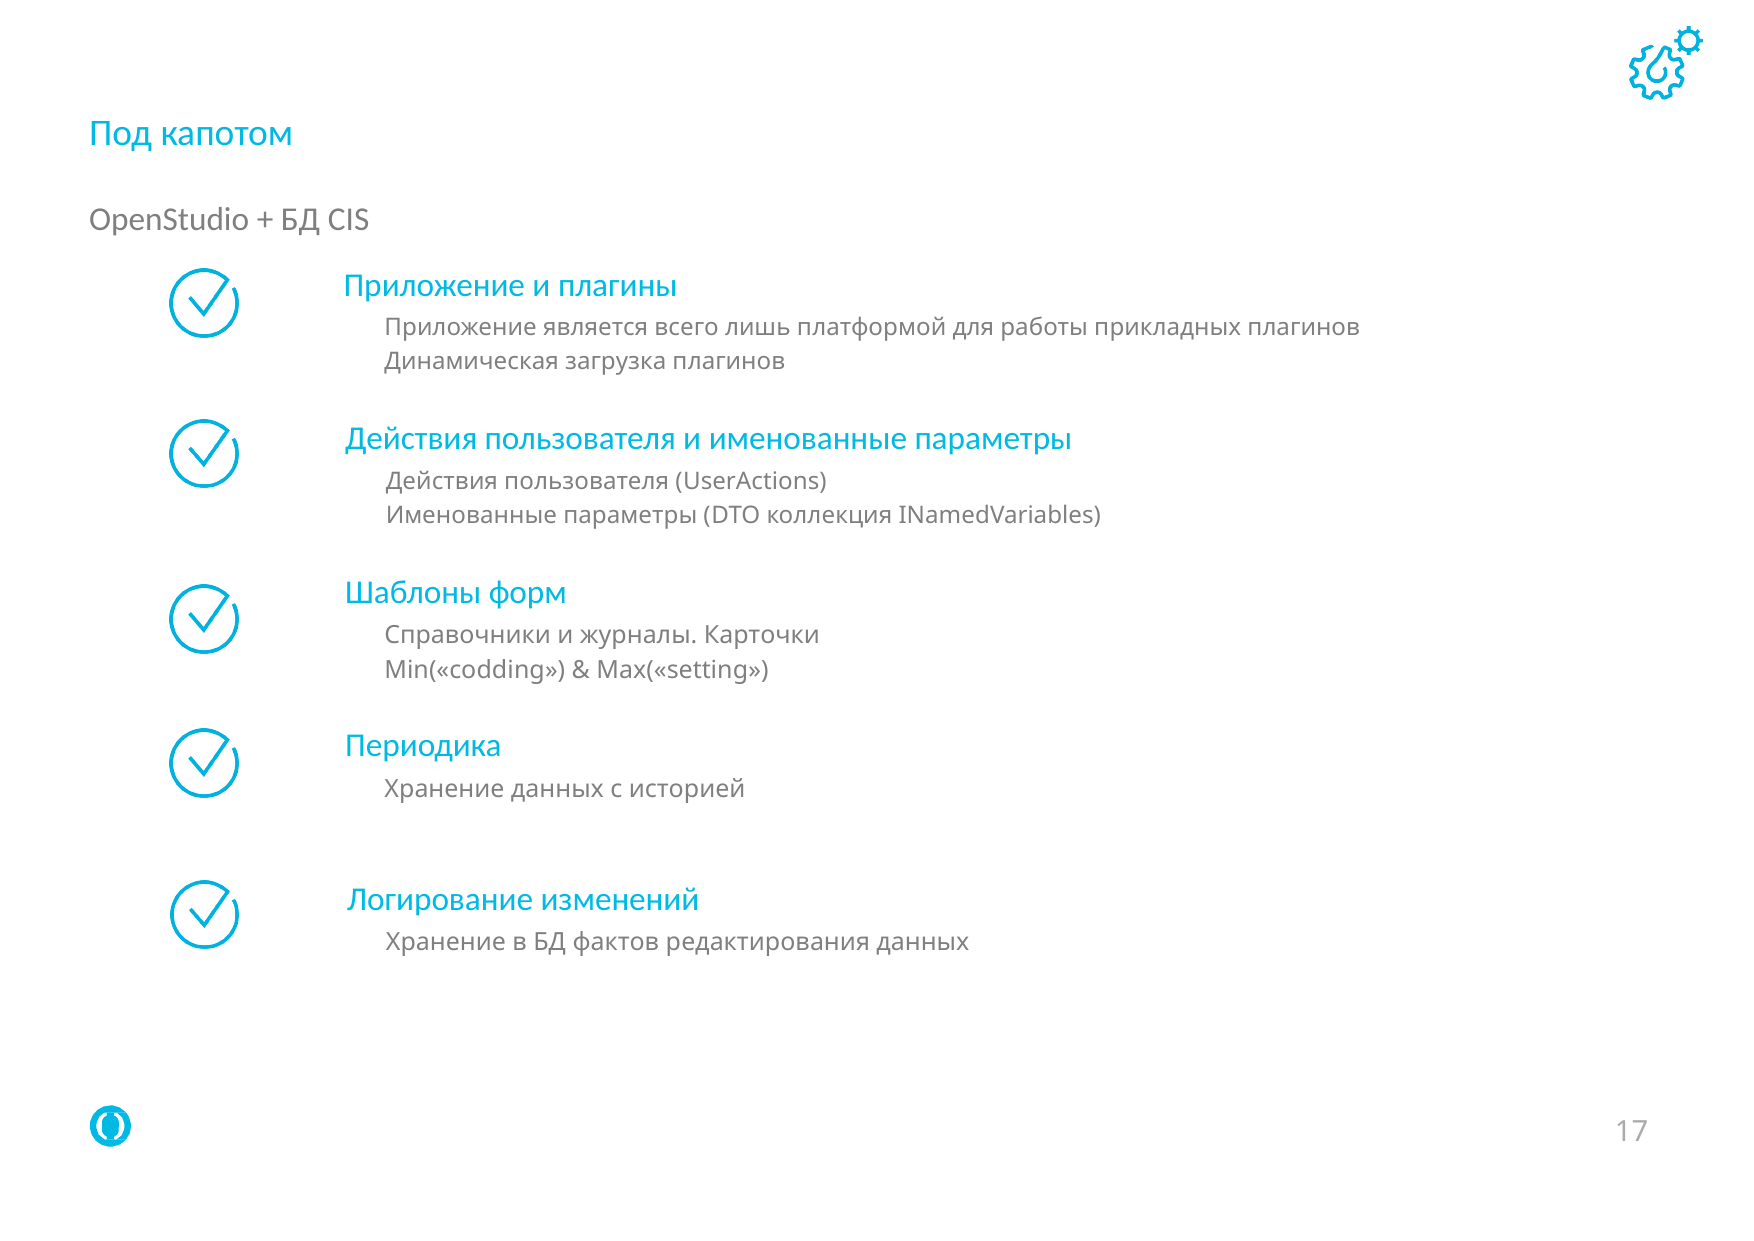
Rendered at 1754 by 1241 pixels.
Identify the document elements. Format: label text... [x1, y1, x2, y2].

picture [174, 584, 239, 650]
picture [1682, 34, 1696, 47]
picture [1653, 95, 1661, 100]
slide_number 17 [1256, 1099, 1666, 1166]
list Под капотом [72, 99, 1651, 186]
picture [169, 419, 195, 444]
list OpenStudio + БД CIS [72, 188, 1651, 259]
list Хранение в БД фактов редактирования данных [368, 918, 1586, 999]
picture [169, 629, 194, 654]
list Шаблоны форм [328, 561, 1584, 611]
picture [215, 925, 239, 949]
picture [174, 419, 239, 484]
list Справочники и журналы. Карточки Min(«codding») & Max(«setting») [367, 611, 1584, 714]
picture [169, 268, 195, 294]
picture [1628, 25, 1703, 100]
picture [214, 629, 239, 654]
picture [169, 584, 195, 610]
picture [169, 313, 194, 338]
picture [169, 728, 195, 754]
list Действия пользователя (UserActions) Именованные параметры (DTO коллекция INamedVariables) [368, 457, 1584, 538]
picture [169, 463, 201, 489]
list Приложение и плагины [326, 254, 1583, 303]
picture [169, 773, 194, 798]
picture [169, 918, 194, 949]
picture [207, 464, 239, 489]
picture [1628, 68, 1646, 100]
picture [175, 879, 239, 945]
list Периодика [328, 714, 1584, 764]
list Логирование изменений [329, 868, 1586, 918]
picture [174, 728, 239, 794]
picture [169, 879, 202, 912]
picture [1691, 25, 1703, 38]
picture [214, 773, 239, 798]
picture [214, 313, 239, 338]
picture [174, 268, 239, 334]
list Приложение является всего лишь платформой для работы прикладных плагинов Динамическая загрузка плагинов [367, 303, 1583, 384]
list Действия пользователя и именованные параметры [328, 407, 1584, 457]
list Хранение данных с историей [367, 764, 1584, 845]
